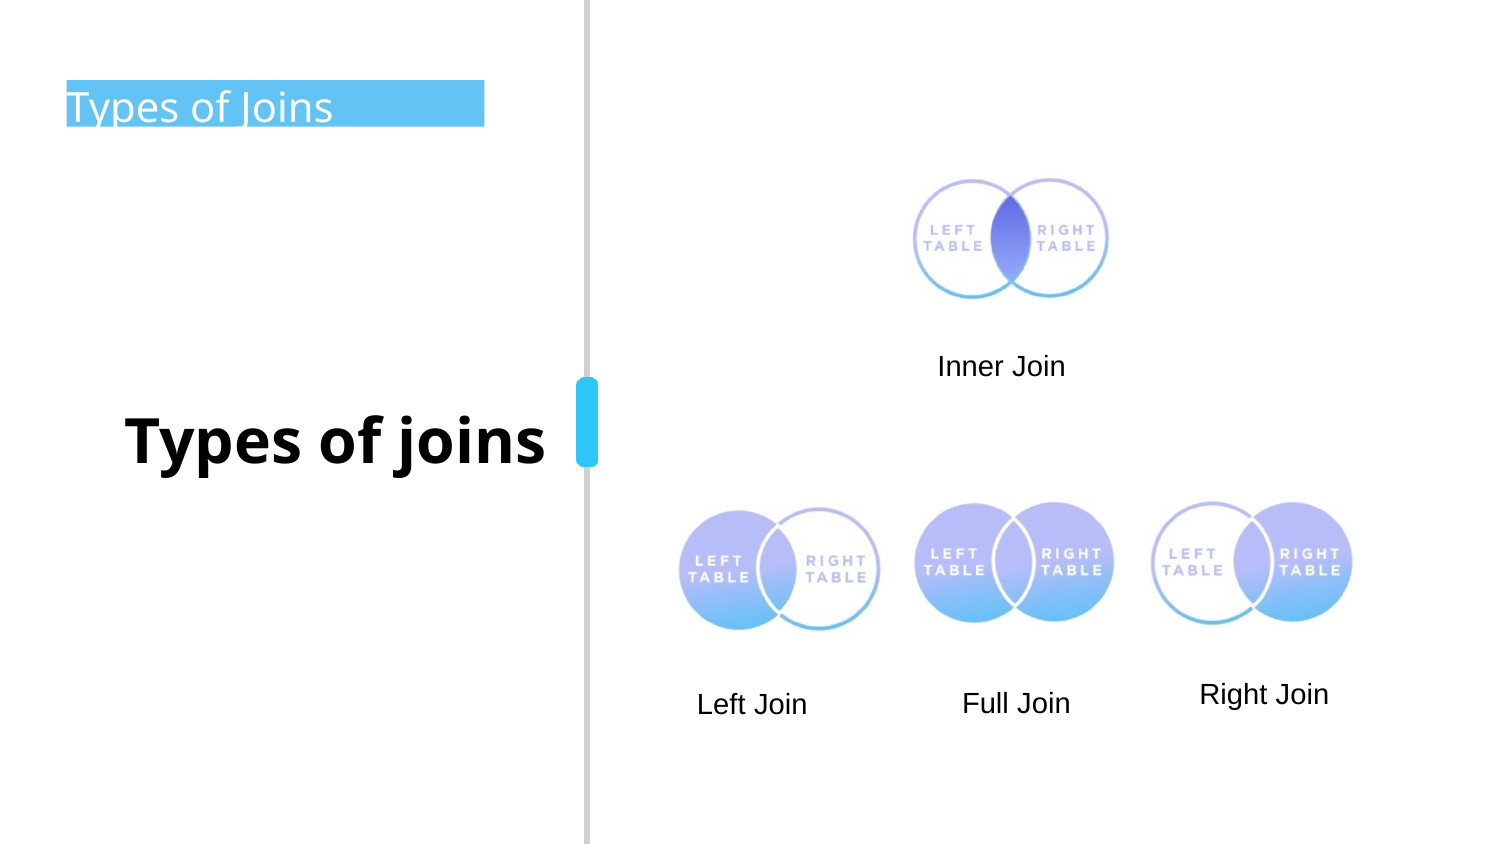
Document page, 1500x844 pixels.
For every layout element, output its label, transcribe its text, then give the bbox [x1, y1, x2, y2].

text_box Right Join [1165, 667, 1357, 719]
text_box Full Join [928, 677, 1104, 728]
picture [576, 377, 598, 467]
text_box Left Join [663, 677, 839, 728]
picture [1149, 495, 1357, 630]
text_box Inner Join [903, 339, 1111, 391]
text_box Types of joins [103, 330, 550, 546]
picture [906, 173, 1115, 302]
text_box Types of Joins [52, 77, 499, 130]
picture [675, 502, 883, 636]
picture [912, 495, 1120, 630]
